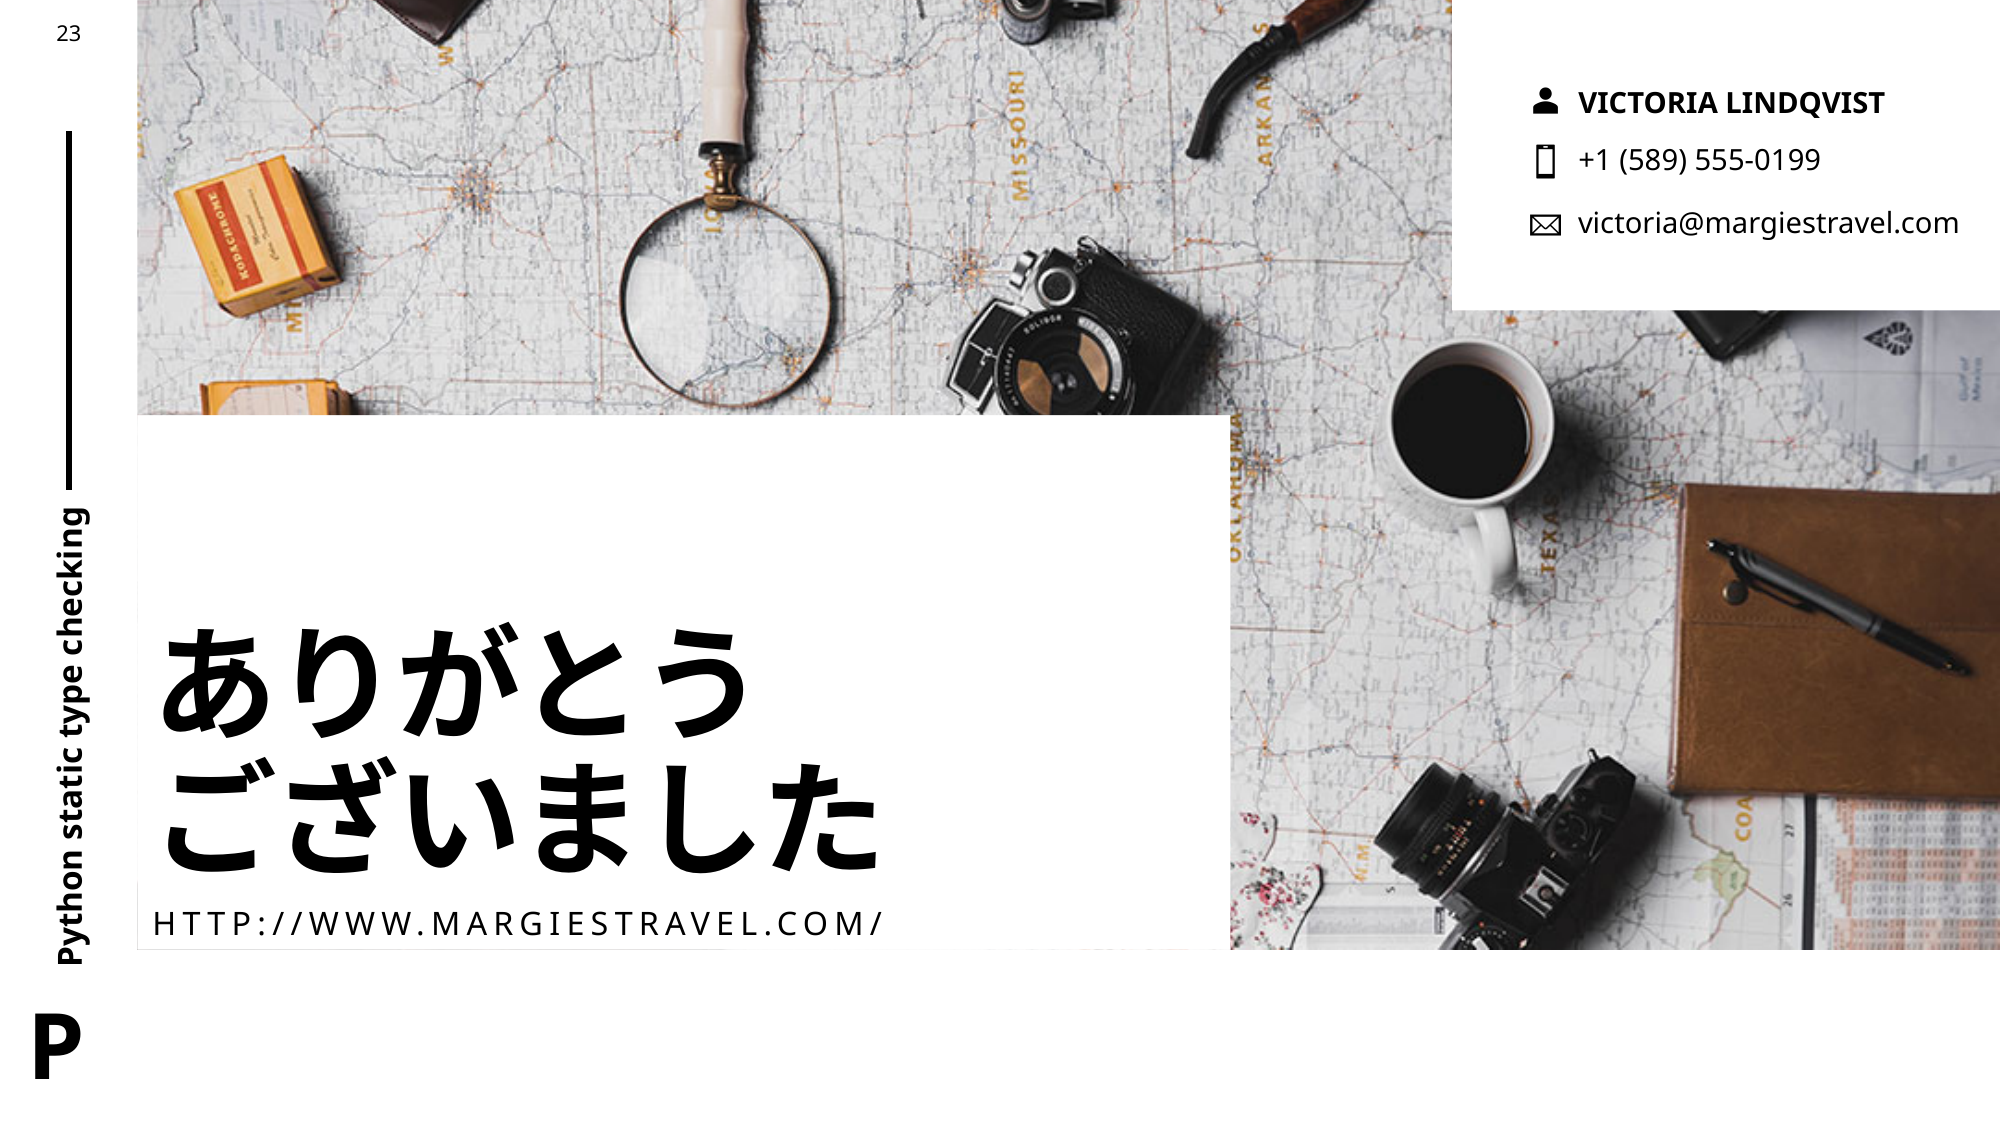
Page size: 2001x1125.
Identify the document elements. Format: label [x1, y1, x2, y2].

text_box [1527, 82, 1984, 246]
picture [137, 0, 2000, 950]
